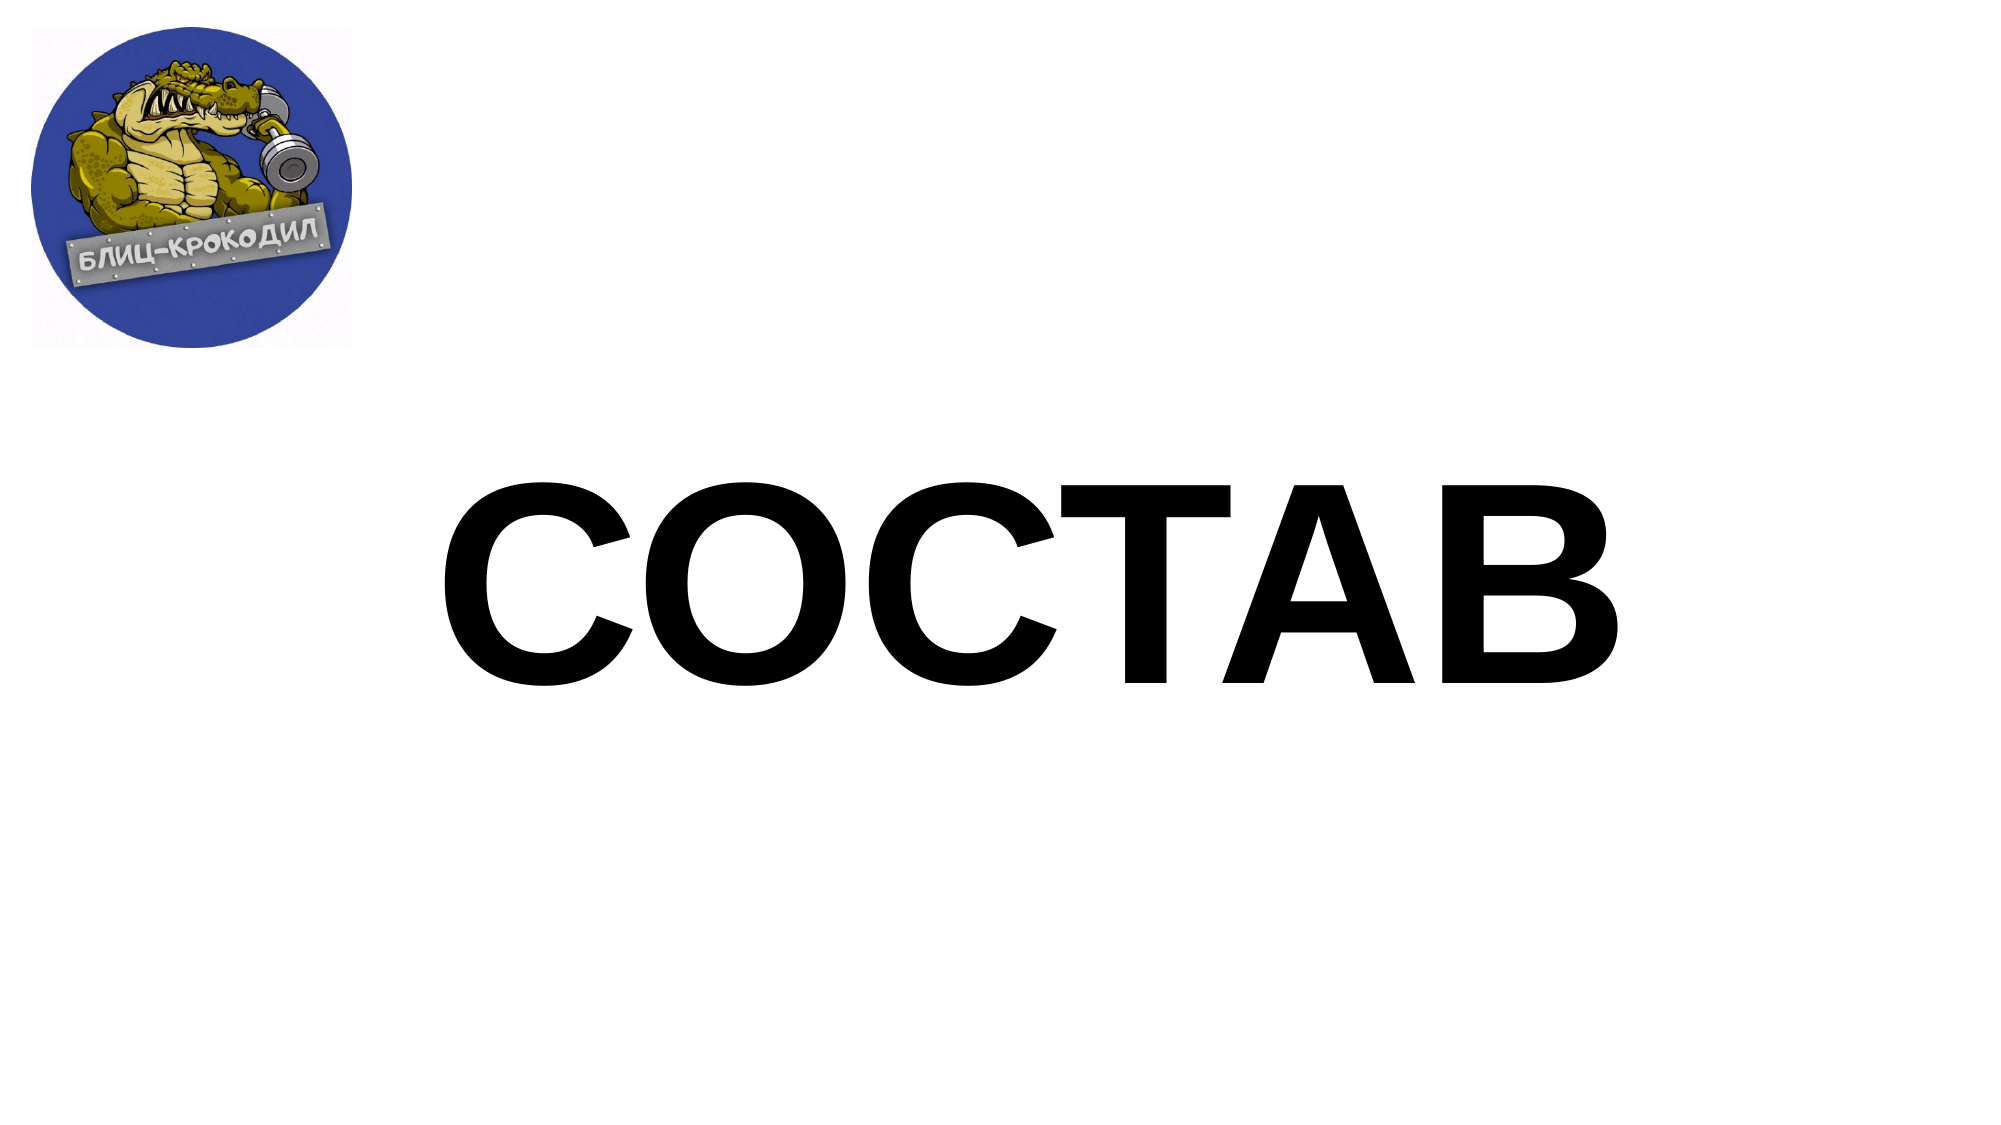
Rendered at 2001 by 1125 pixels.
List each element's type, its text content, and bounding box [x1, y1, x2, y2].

title СОСТАВ [282, 361, 1783, 754]
picture [31, 27, 352, 348]
